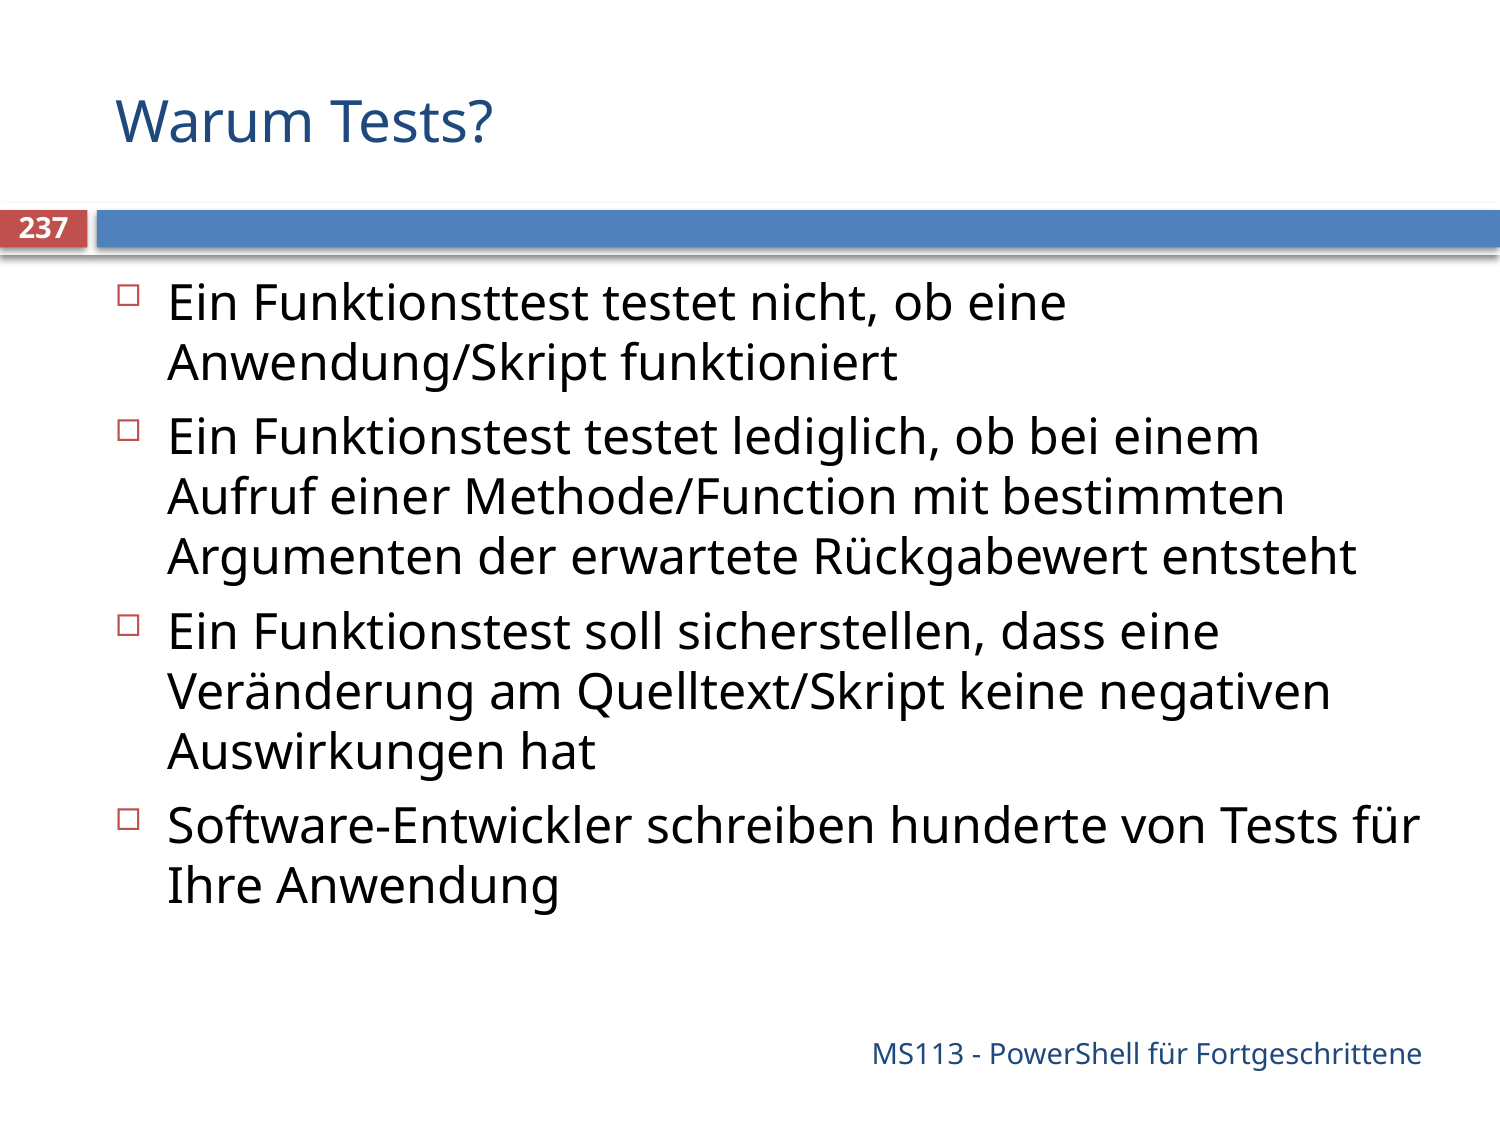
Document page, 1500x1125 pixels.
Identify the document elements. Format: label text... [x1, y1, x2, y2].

title Warum Tests? [100, 37, 1438, 200]
slide_number 237 [0, 208, 88, 249]
footer MS113 - PowerShell für Fortgeschrittene [99, 1024, 1438, 1085]
list Ein Funktionsttest testet nicht, ob eine Anwendung/Skript funktioniert Ein Funktionstest testet lediglich, ob bei einem Aufruf einer Methode/Function mit bestimmten Argumenten der erwartete Rückgabewert entsteht Ein Funktionstest soll sicherstellen, dass eine Veränderung am Quelltext/Skript keine negativen Auswirkungen hat Software-Entwickler schreiben hunderte von Tests für Ihre Anwendung [100, 262, 1438, 1000]
